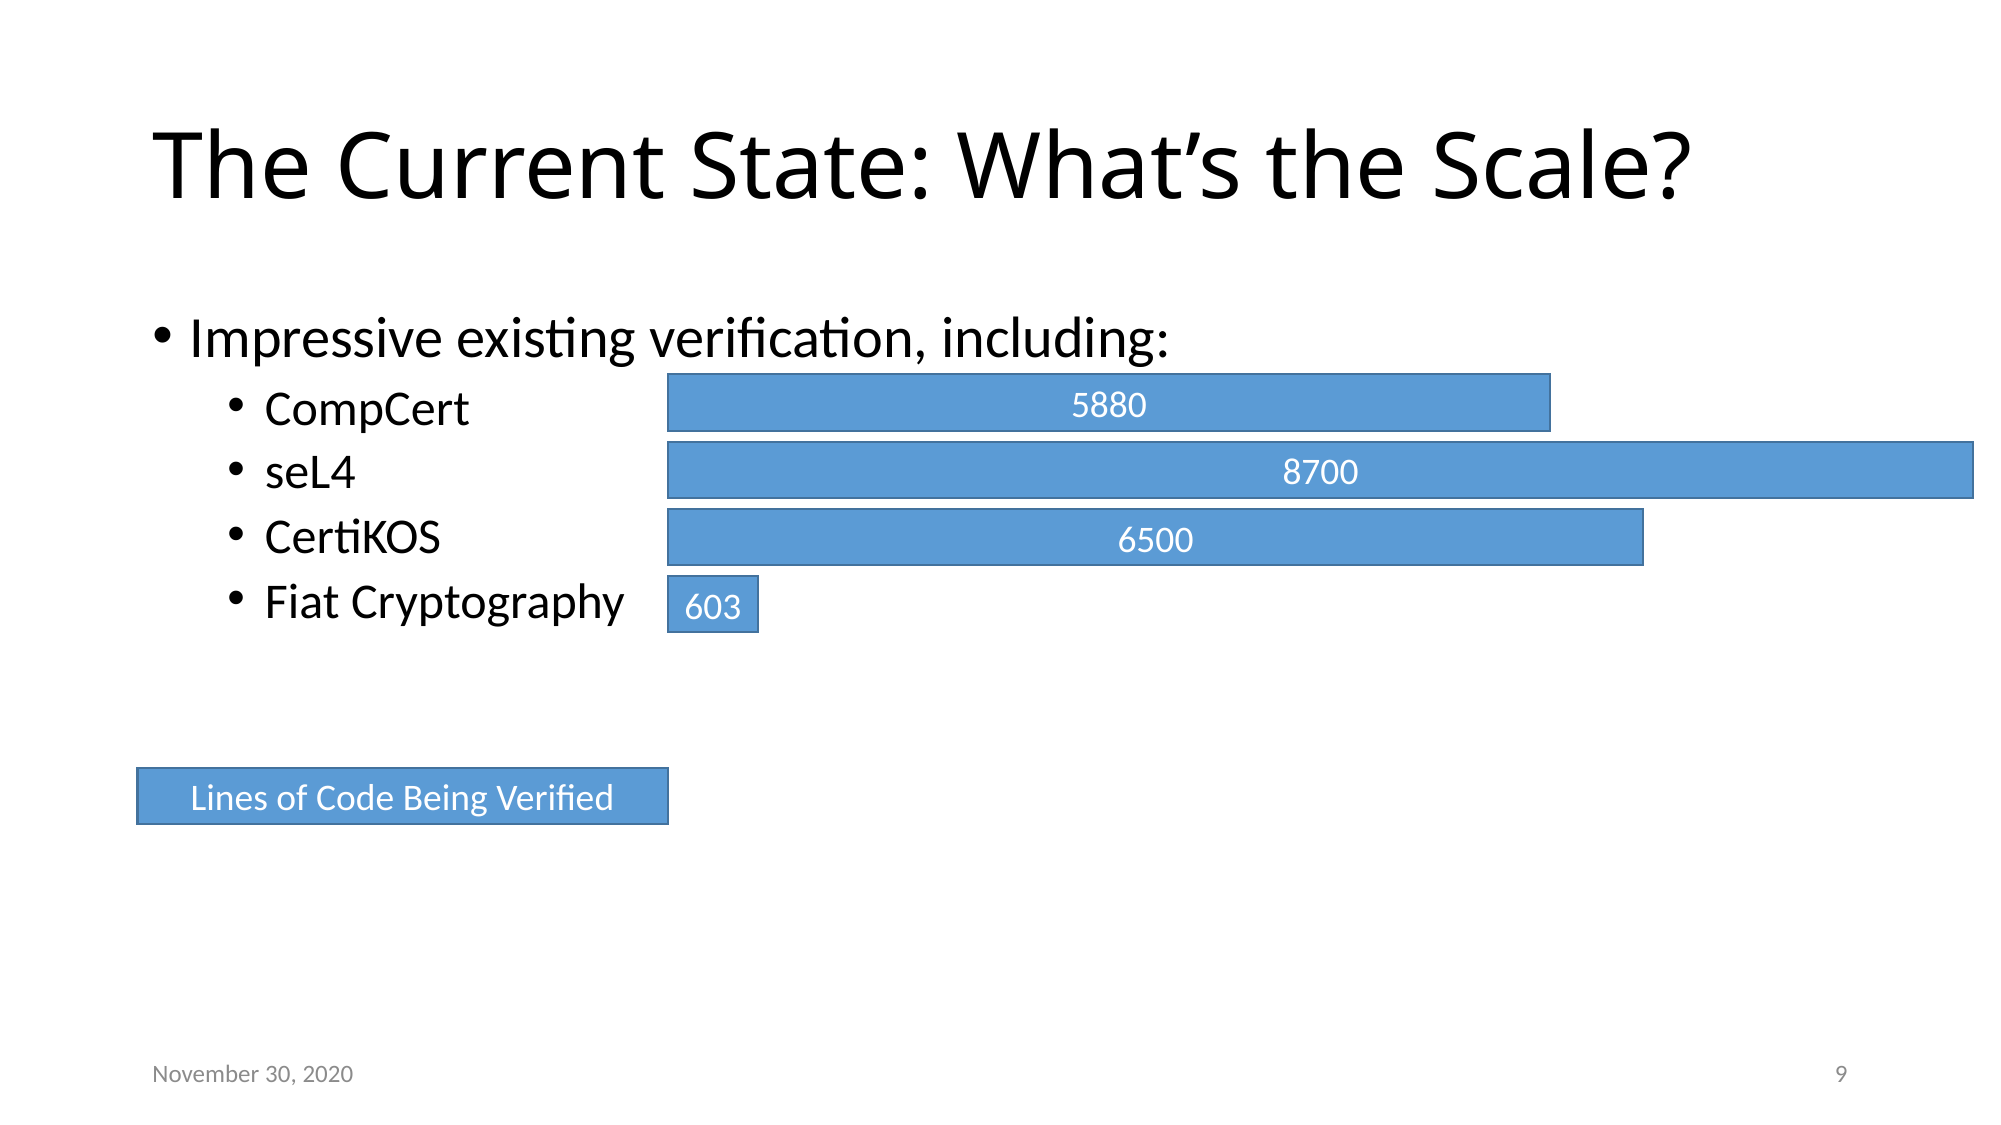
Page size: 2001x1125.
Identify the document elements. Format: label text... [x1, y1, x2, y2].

list Impressive existing verification, including: [137, 299, 1863, 1014]
text_box Fiat Cryptography [250, 561, 640, 636]
text_box seL4 [250, 430, 496, 495]
text_box CertiKOS [250, 495, 496, 561]
text_box 603 [667, 575, 759, 633]
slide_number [137, 1042, 588, 1103]
text_box CompCert [250, 368, 496, 430]
text_box 6500 [667, 508, 1644, 566]
text_box 8700 [667, 441, 1974, 499]
slide_number 9 [1412, 1042, 1863, 1103]
title The Current State: What’s the Scale? [137, 59, 1863, 278]
text_box 5880 [667, 373, 1551, 432]
text_box Lines of Code Being Verified [136, 767, 669, 825]
